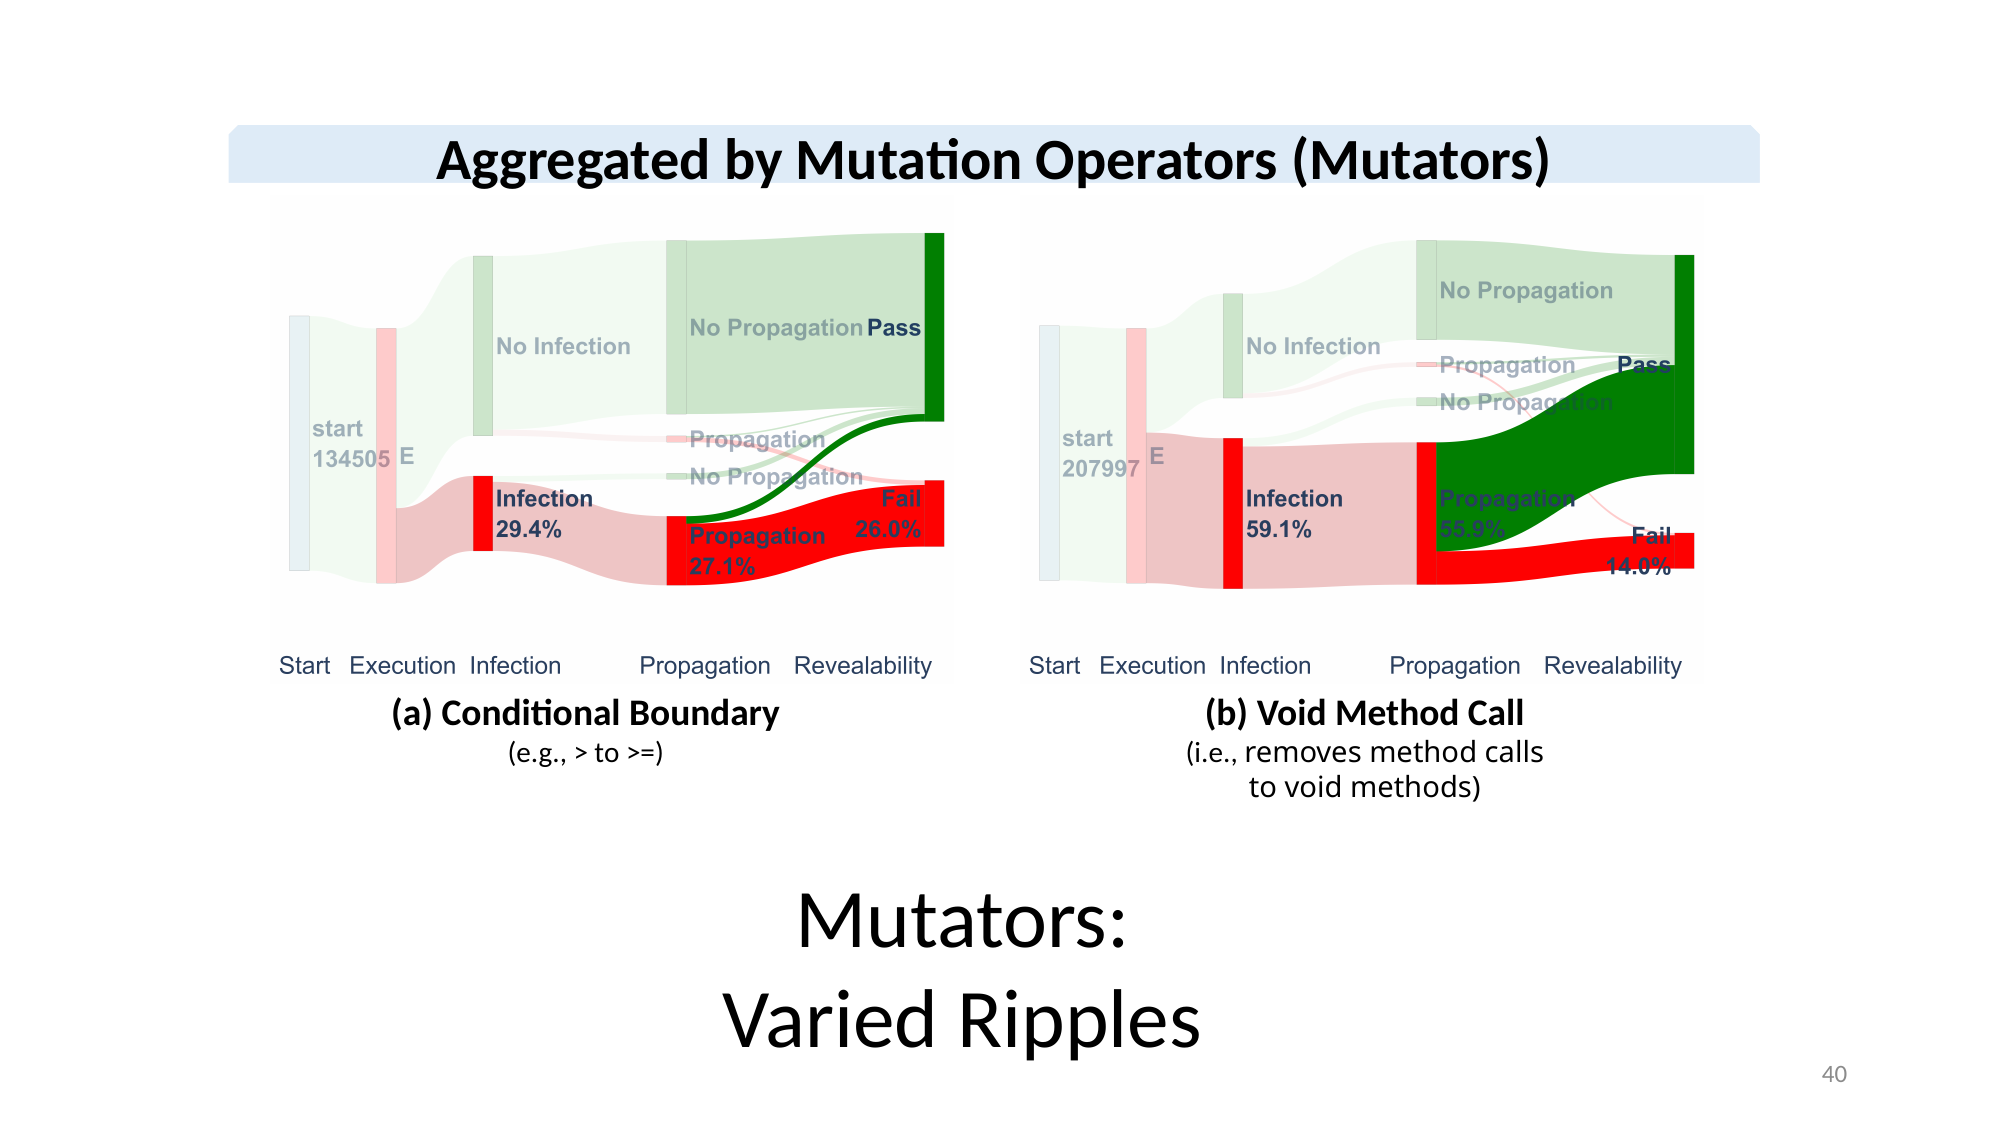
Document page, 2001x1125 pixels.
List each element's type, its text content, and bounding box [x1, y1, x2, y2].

text_box Aggregated by Mutation Operators (Mutators) [226, 122, 1762, 185]
picture [269, 194, 954, 684]
text_box (a) Conditional Boundary (e.g., > to >=) [362, 684, 809, 776]
picture [1019, 194, 1704, 684]
text_box (b) Void Method Call (i.e., removes method calls to void methods) [1166, 684, 1564, 811]
text_box Mutators: Varied Ripples [705, 856, 1220, 1072]
slide_number 40 [1412, 1042, 1863, 1103]
